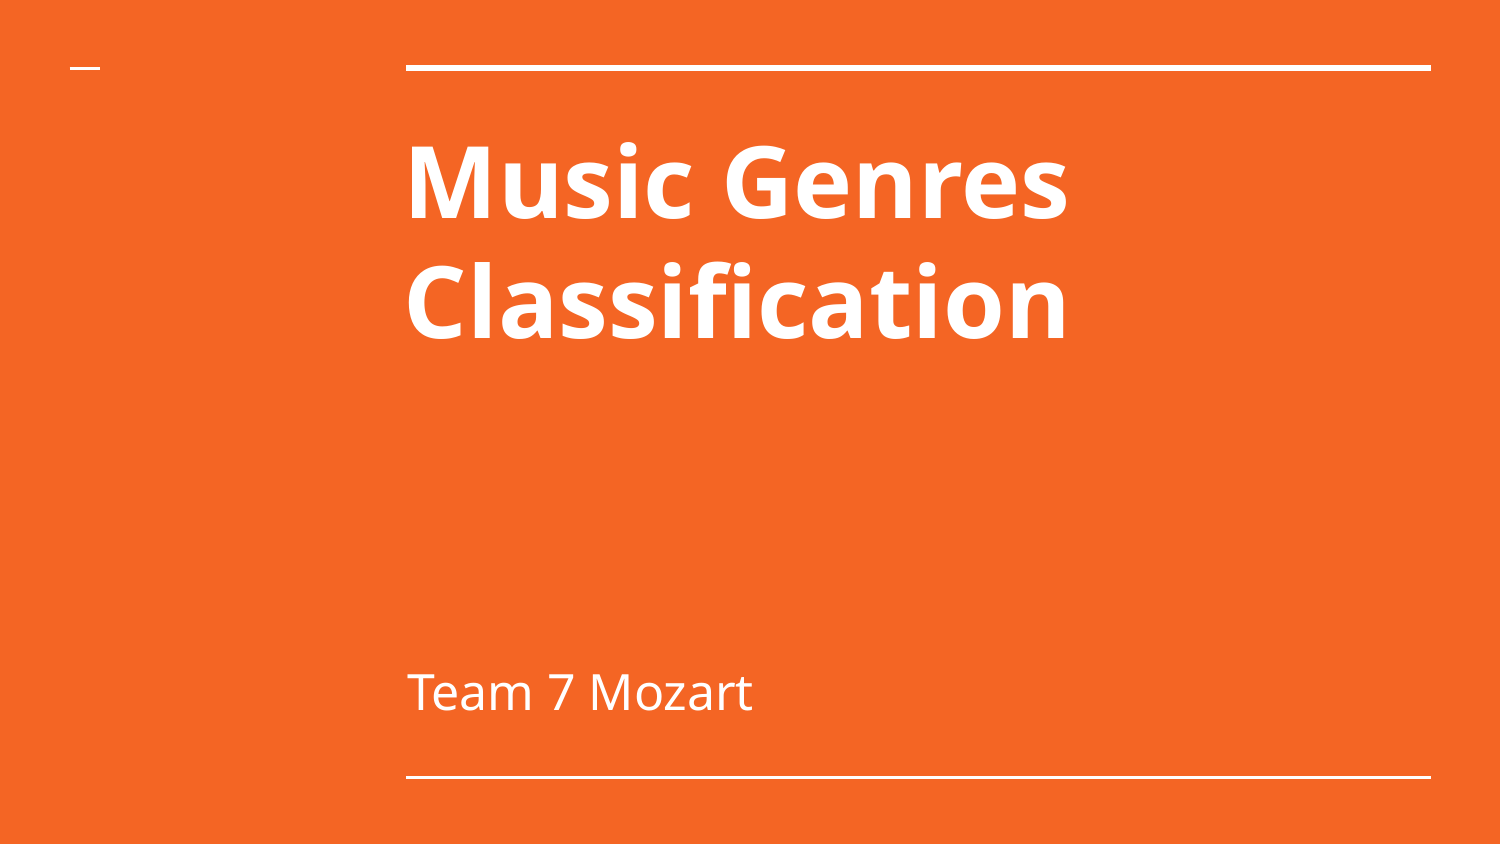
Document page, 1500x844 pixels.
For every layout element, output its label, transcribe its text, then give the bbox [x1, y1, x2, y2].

subtitle Team 7 Mozart [392, 531, 1431, 735]
title Music Genres Classification [389, 103, 1428, 357]
